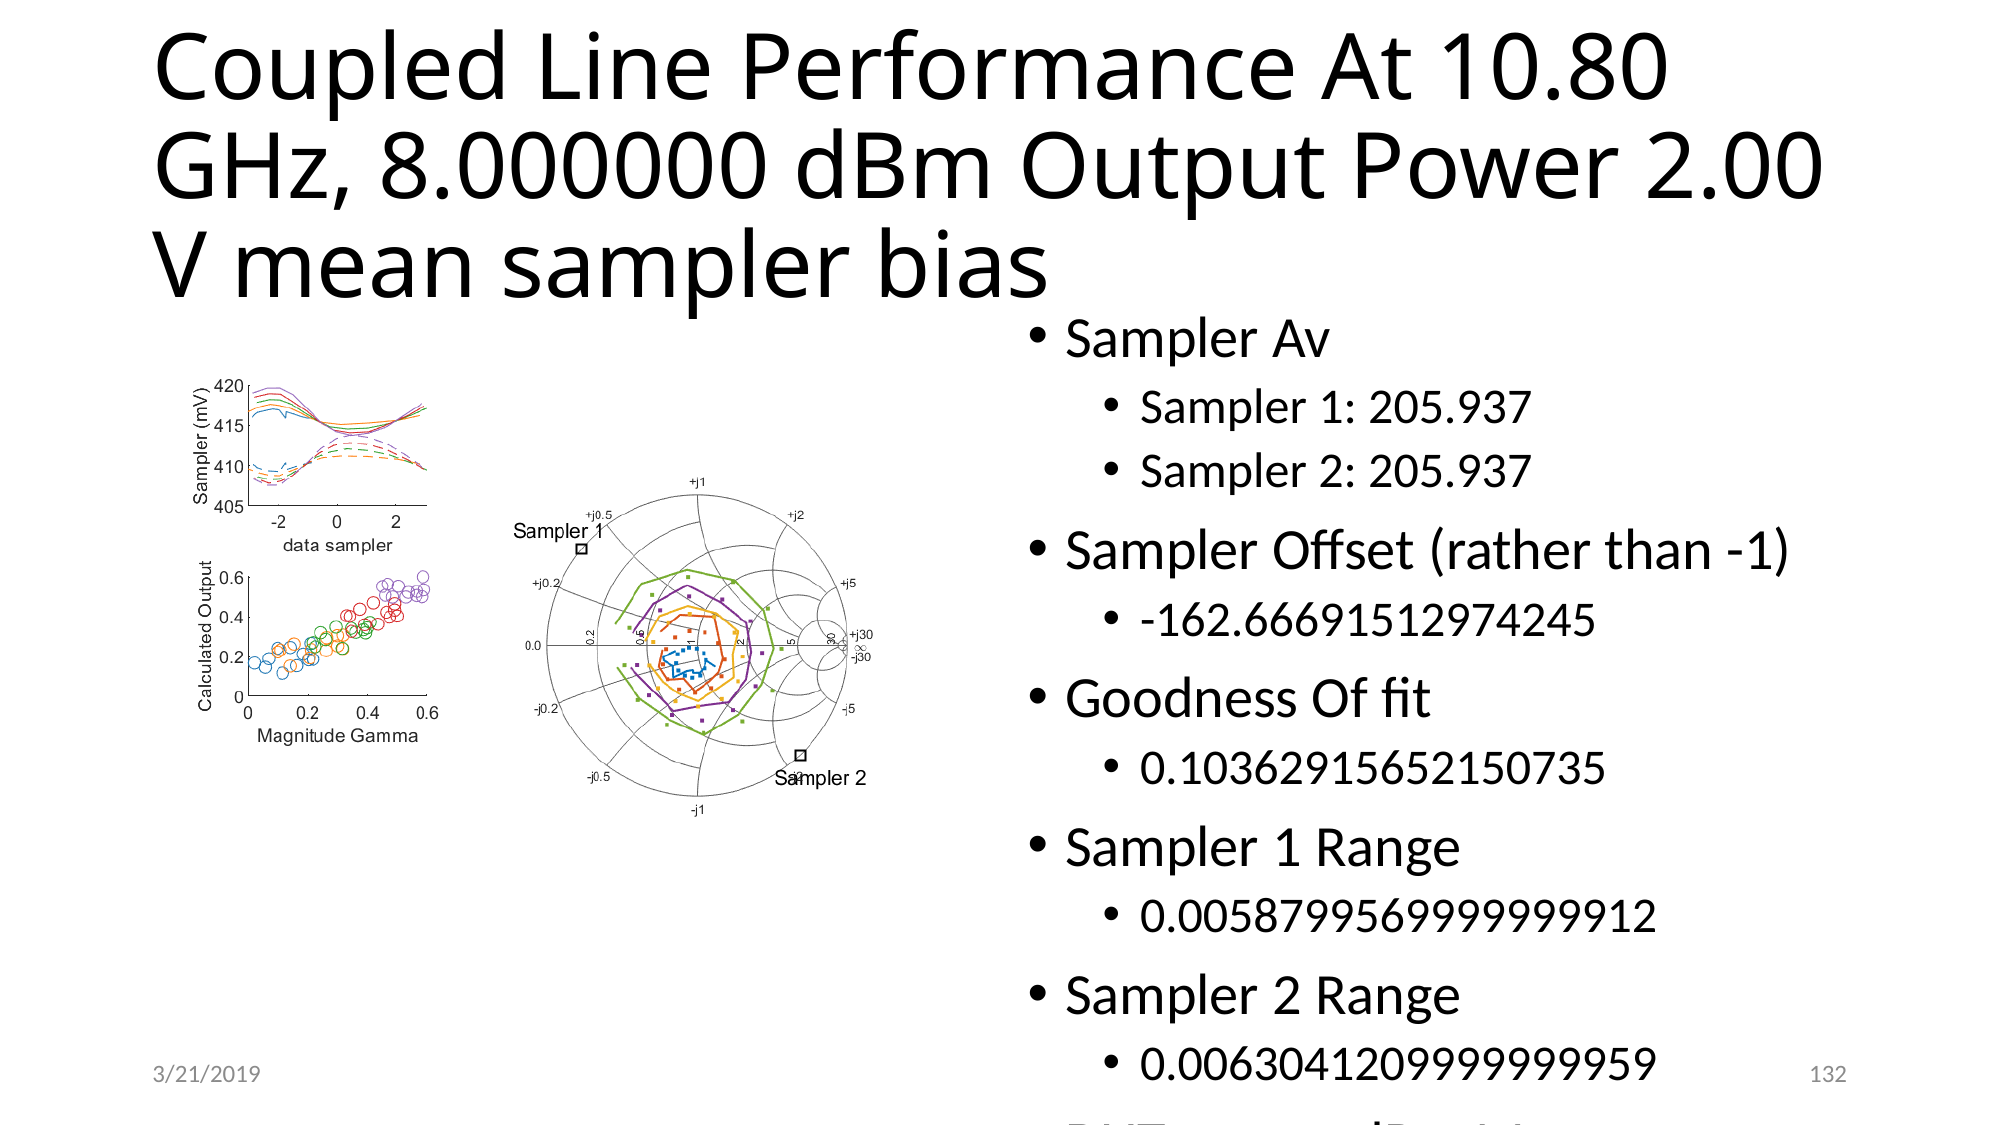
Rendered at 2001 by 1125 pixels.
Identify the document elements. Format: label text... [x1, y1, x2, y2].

footer [662, 1042, 1338, 1103]
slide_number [137, 1042, 588, 1103]
slide_number ‹#› [1412, 1042, 1863, 1103]
list Sampler Av Sampler 1: 205.937 Sampler 2: 205.937 Sampler Offset (rather than -1) -162.66691512974245 Goodness Of fit 0.10362915652150735 Sampler 1 Range 0.0058799569999999912 Sampler 2 Range 0.0063041209999999959 DUT output dBm Mean 8.0104581321463169 DUT input dBm Mean 8.4538997966094467 RMS Error 0.064738468683466721 [1012, 299, 1863, 1014]
title Coupled Line Performance At 10.80 GHz, 8.000000 dBm Output Power 2.00 V mean sampler bias [137, 59, 1863, 278]
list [137, 337, 988, 975]
